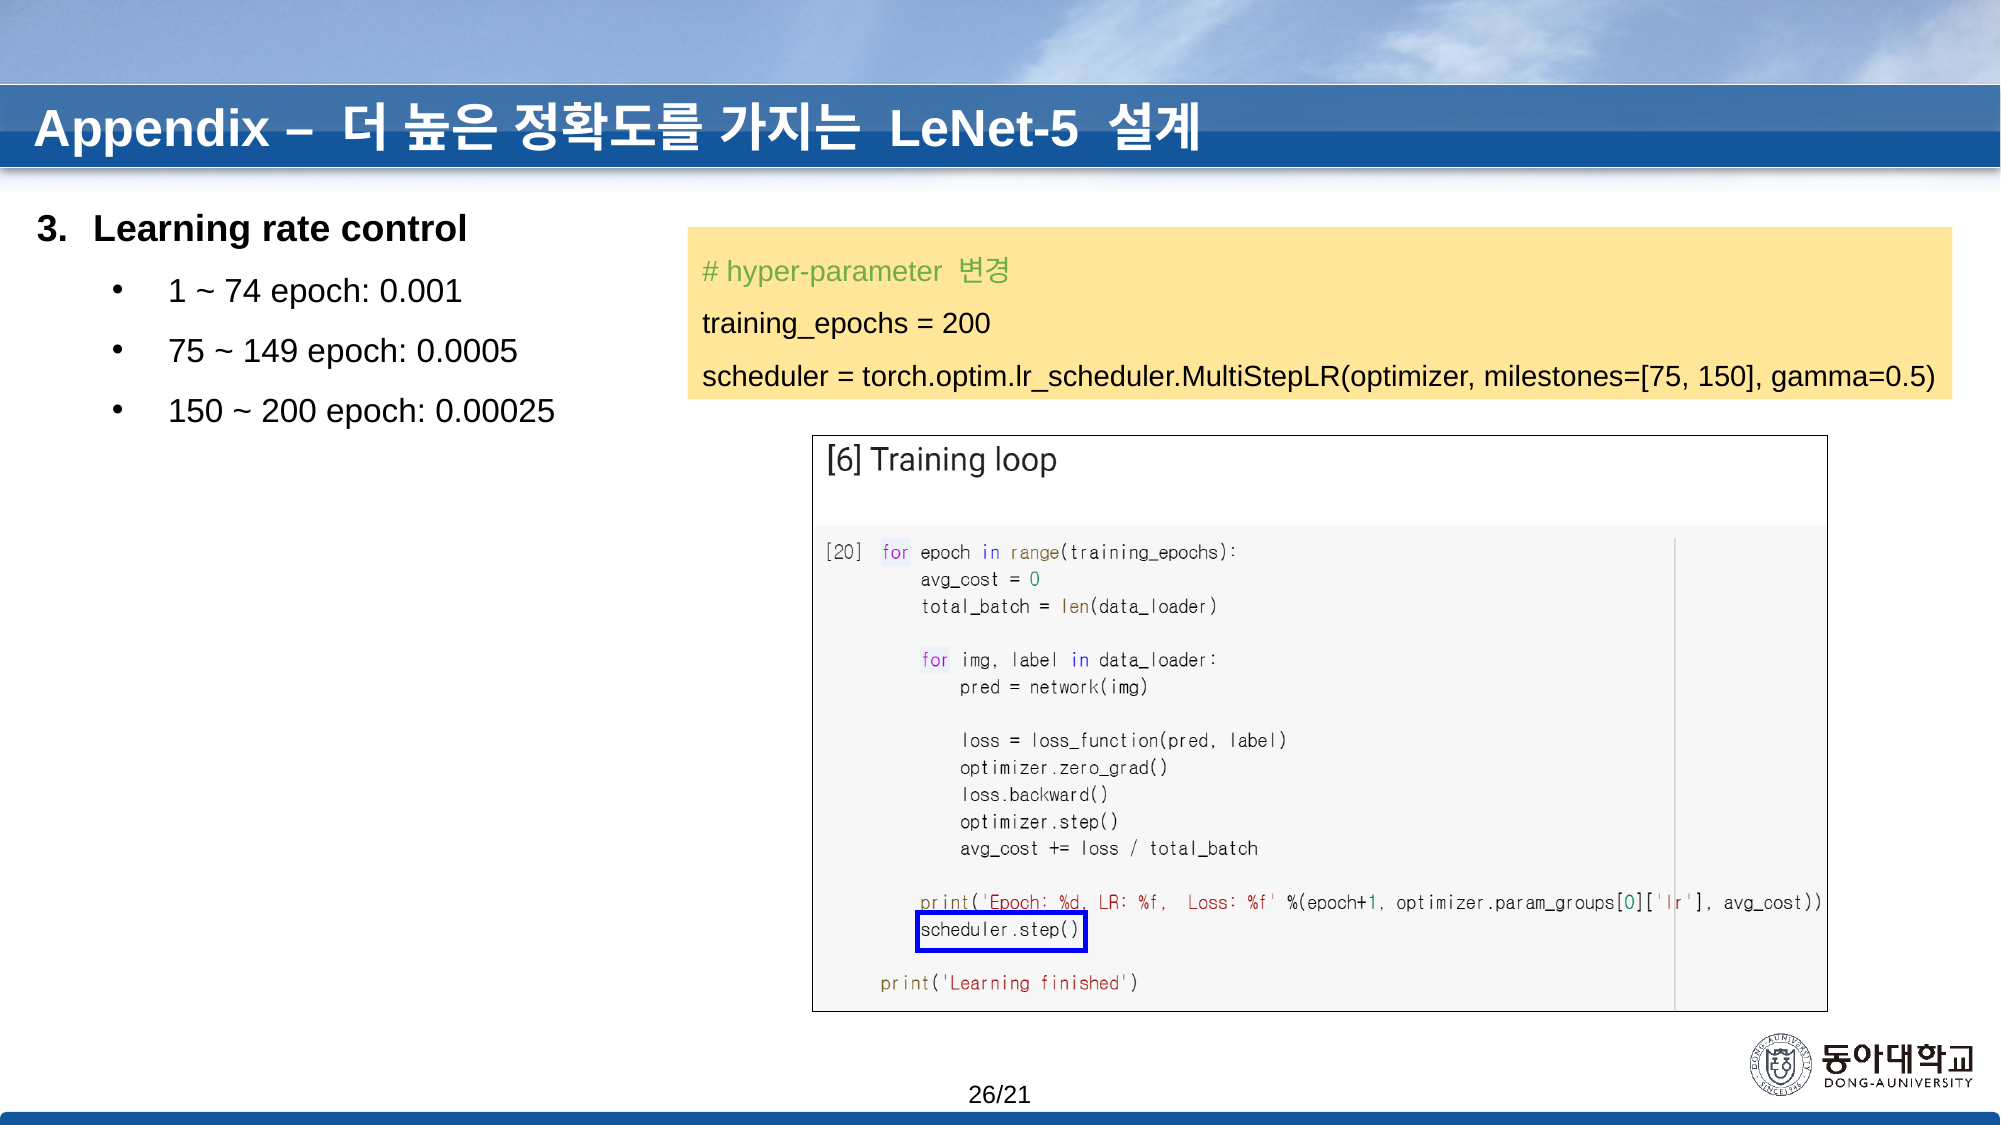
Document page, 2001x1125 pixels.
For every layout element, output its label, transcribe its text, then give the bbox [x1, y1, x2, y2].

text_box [812, 435, 1828, 1012]
text_box # hyper-parameter 변경 training_epochs = 200 scheduler = torch.optim.lr_scheduler.MultiStepLR(optimizer, milestones=[75, 150], gamma=0.5) [687, 227, 1953, 400]
picture [1742, 1024, 1983, 1110]
text_box Learning rate control 1 ~ 74 epoch: 0.001 75 ~ 149 epoch: 0.0005 150 ~ 200 epoch: 0.00025 [22, 174, 571, 437]
text_box Appendix – 더 높은 정확도를 가지는 LeNet-5 설계 [19, 87, 1870, 165]
picture [0, 85, 2000, 167]
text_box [0, 0, 2000, 84]
